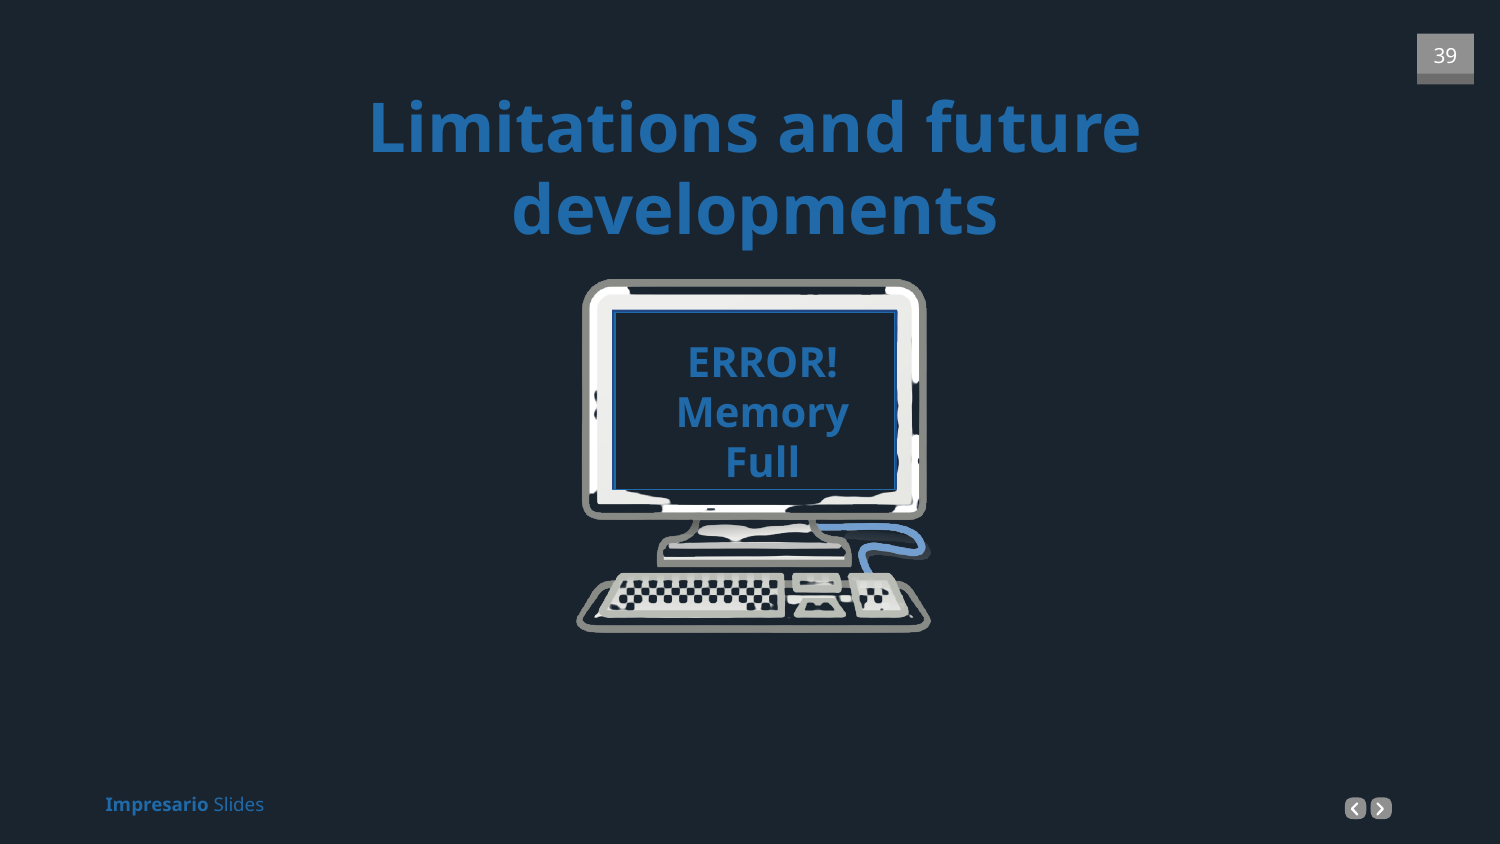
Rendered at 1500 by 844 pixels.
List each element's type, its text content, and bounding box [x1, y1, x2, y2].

text_box Limitations and future developments [110, 80, 1401, 252]
picture [573, 279, 935, 640]
